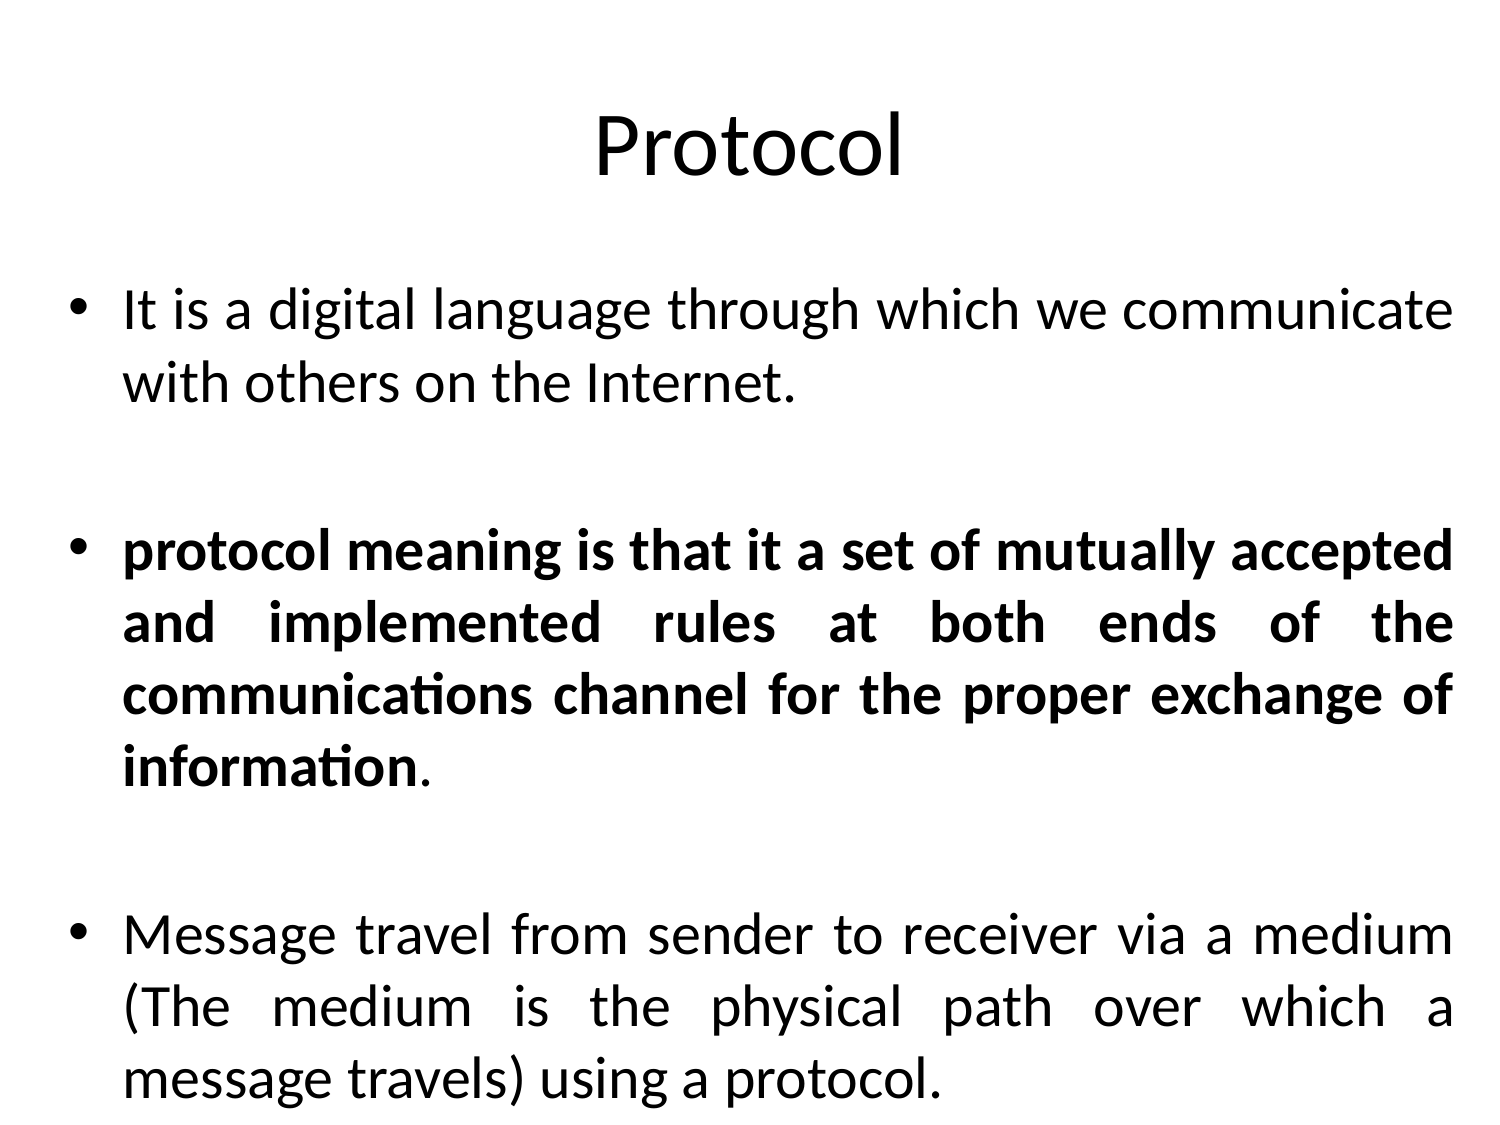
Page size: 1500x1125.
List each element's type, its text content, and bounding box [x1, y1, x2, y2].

title Protocol [75, 45, 1425, 233]
list It is a digital language through which we communicate with others on the Internet. protocol meaning is that it a set of mutually accepted and implemented rules at both ends of the communications channel for the proper exchange of information. Message travel from sender to receiver via a medium (The medium is the physical path over which a message travels) using a protocol. [53, 262, 1471, 1125]
